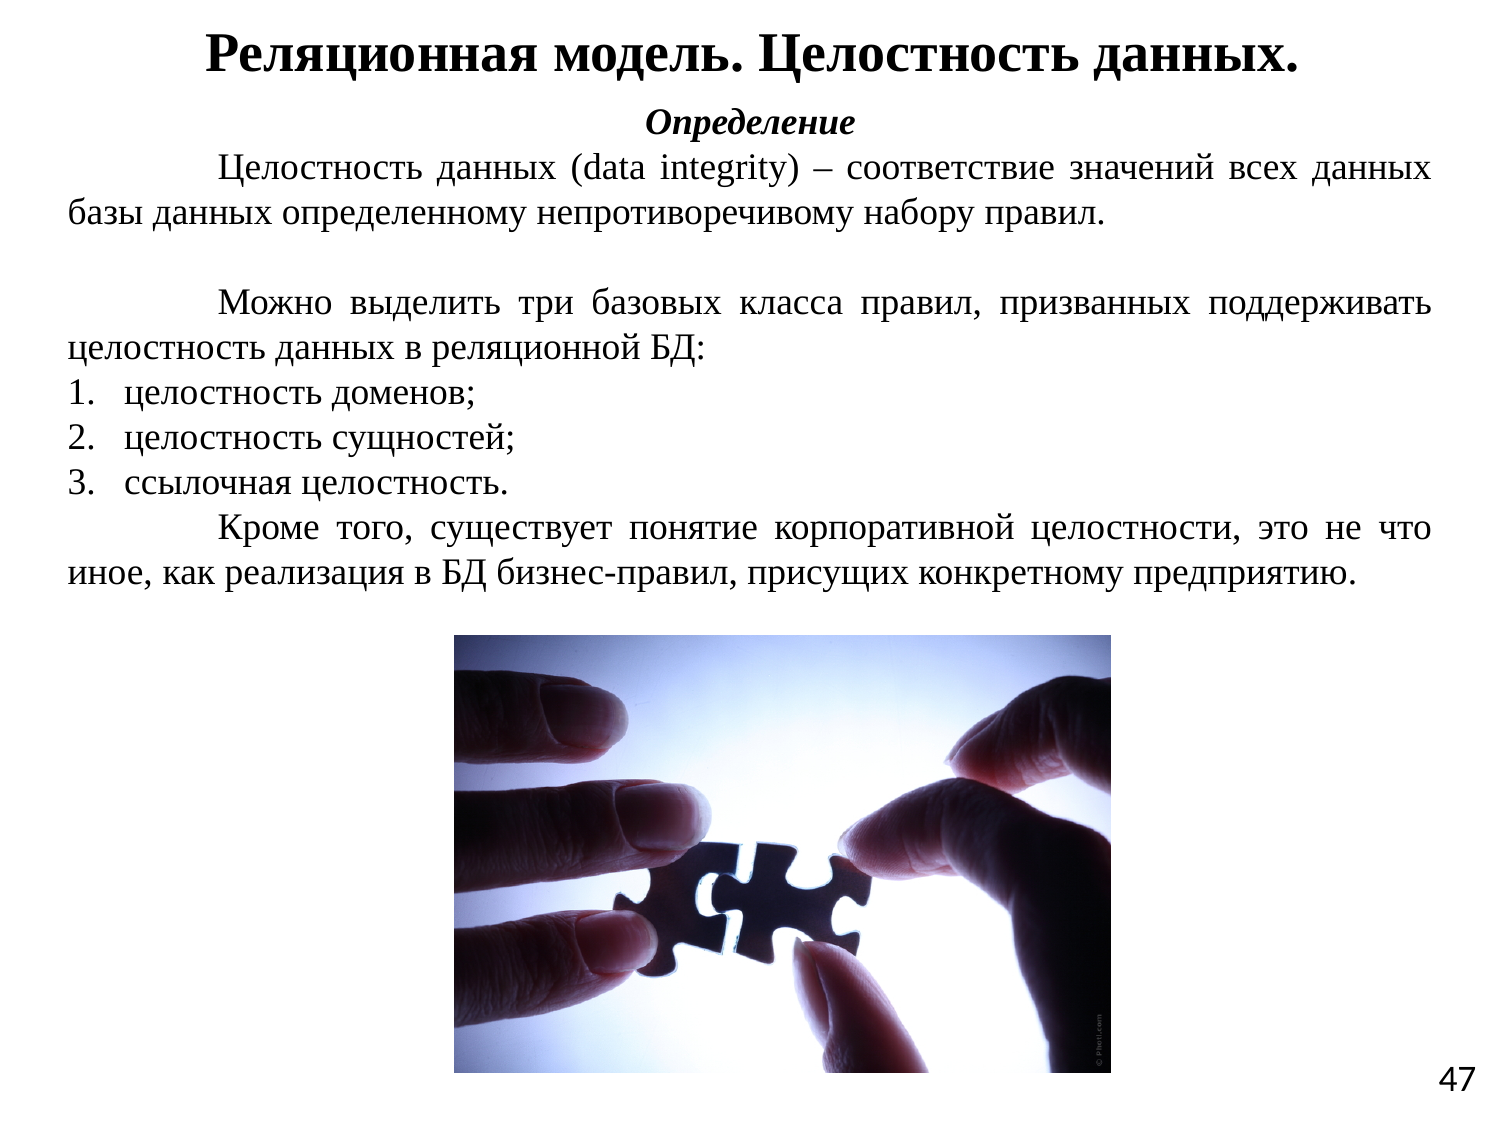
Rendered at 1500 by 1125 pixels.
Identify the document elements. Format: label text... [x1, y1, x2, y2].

text_box 47 [1423, 1046, 1492, 1107]
title Реляционная модель. Целостность данных. [32, 7, 1473, 90]
text_box Определение Целостность данных (data integrity) – соответствие значений всех данных базы данных определенному непротиворечивому набору правил. Можно выделить три базовых класса правил, призванных поддерживать целостность данных в реляционной БД: целостность доменов; целостность сущностей; ссылочная целостность. Кроме того, существует понятие корпоративной целостности, это не что иное, как реализация в БД бизнес-правил, присущих конкретному предприятию. [53, 89, 1448, 600]
picture [454, 635, 1111, 1073]
